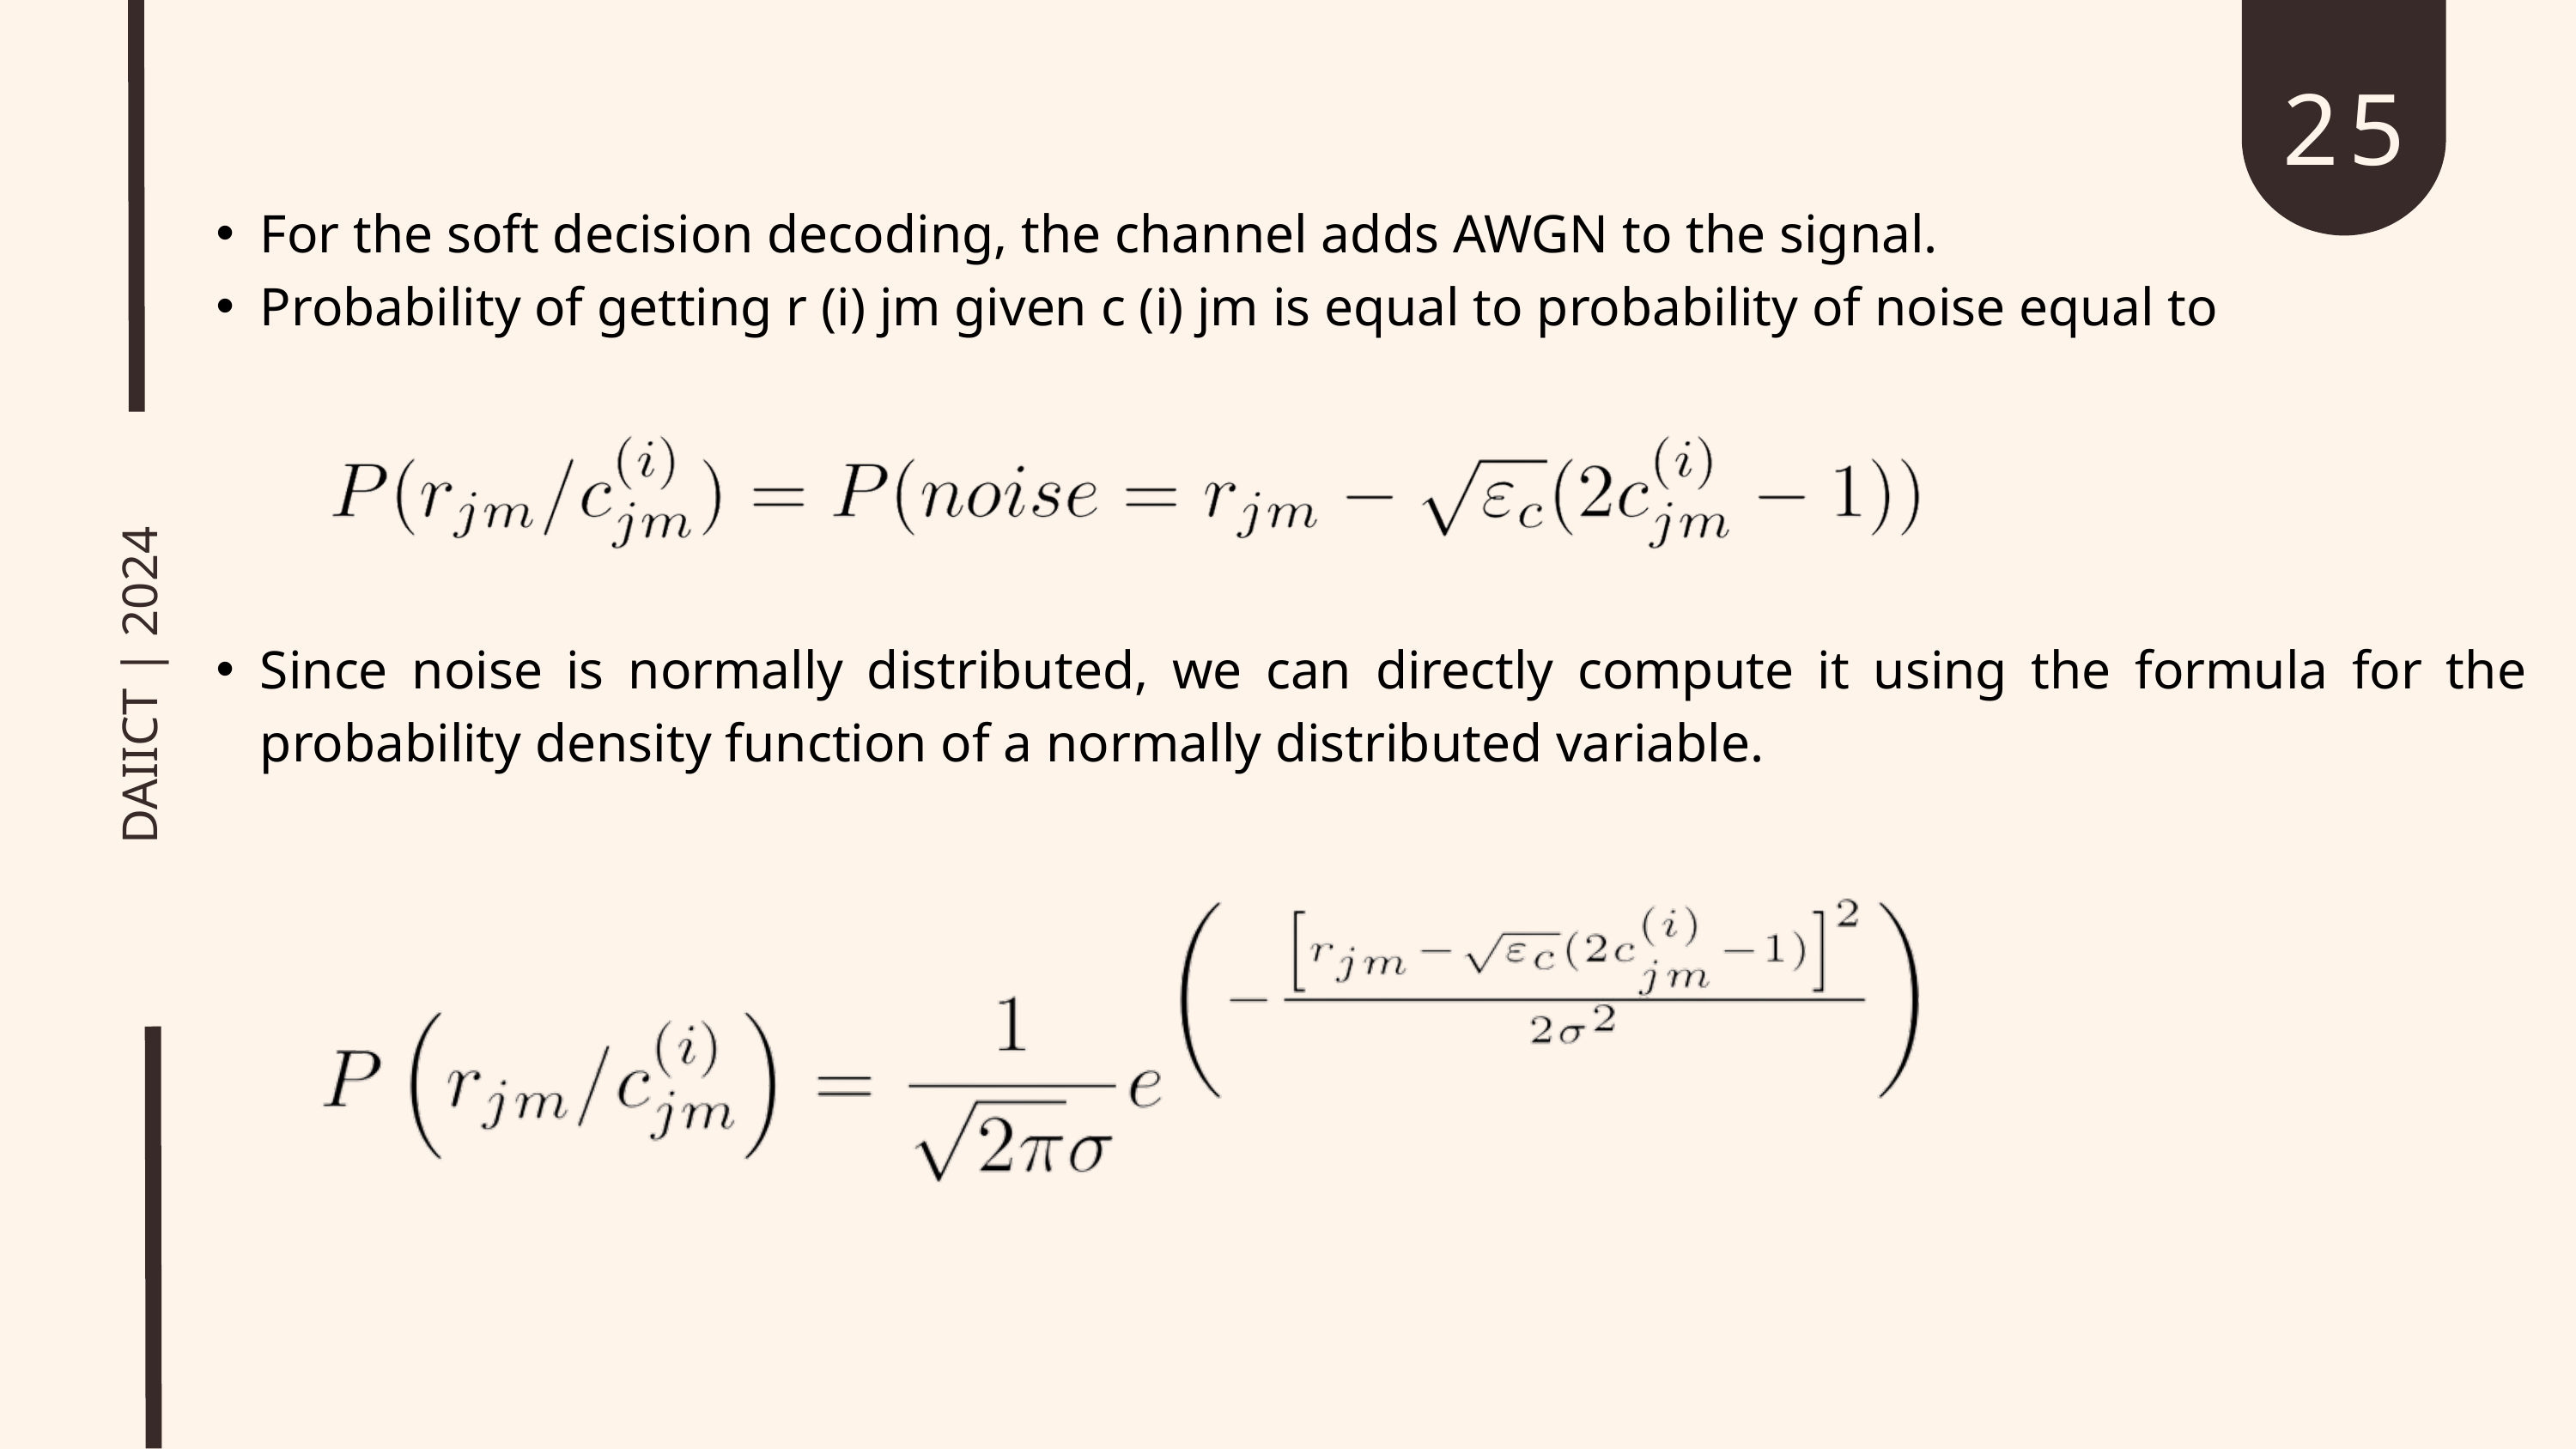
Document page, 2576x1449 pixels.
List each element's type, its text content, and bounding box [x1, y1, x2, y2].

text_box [164, 87, 2537, 1415]
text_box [2233, 0, 2455, 236]
text_box DAIICT | 2024 [99, 200, 159, 1170]
